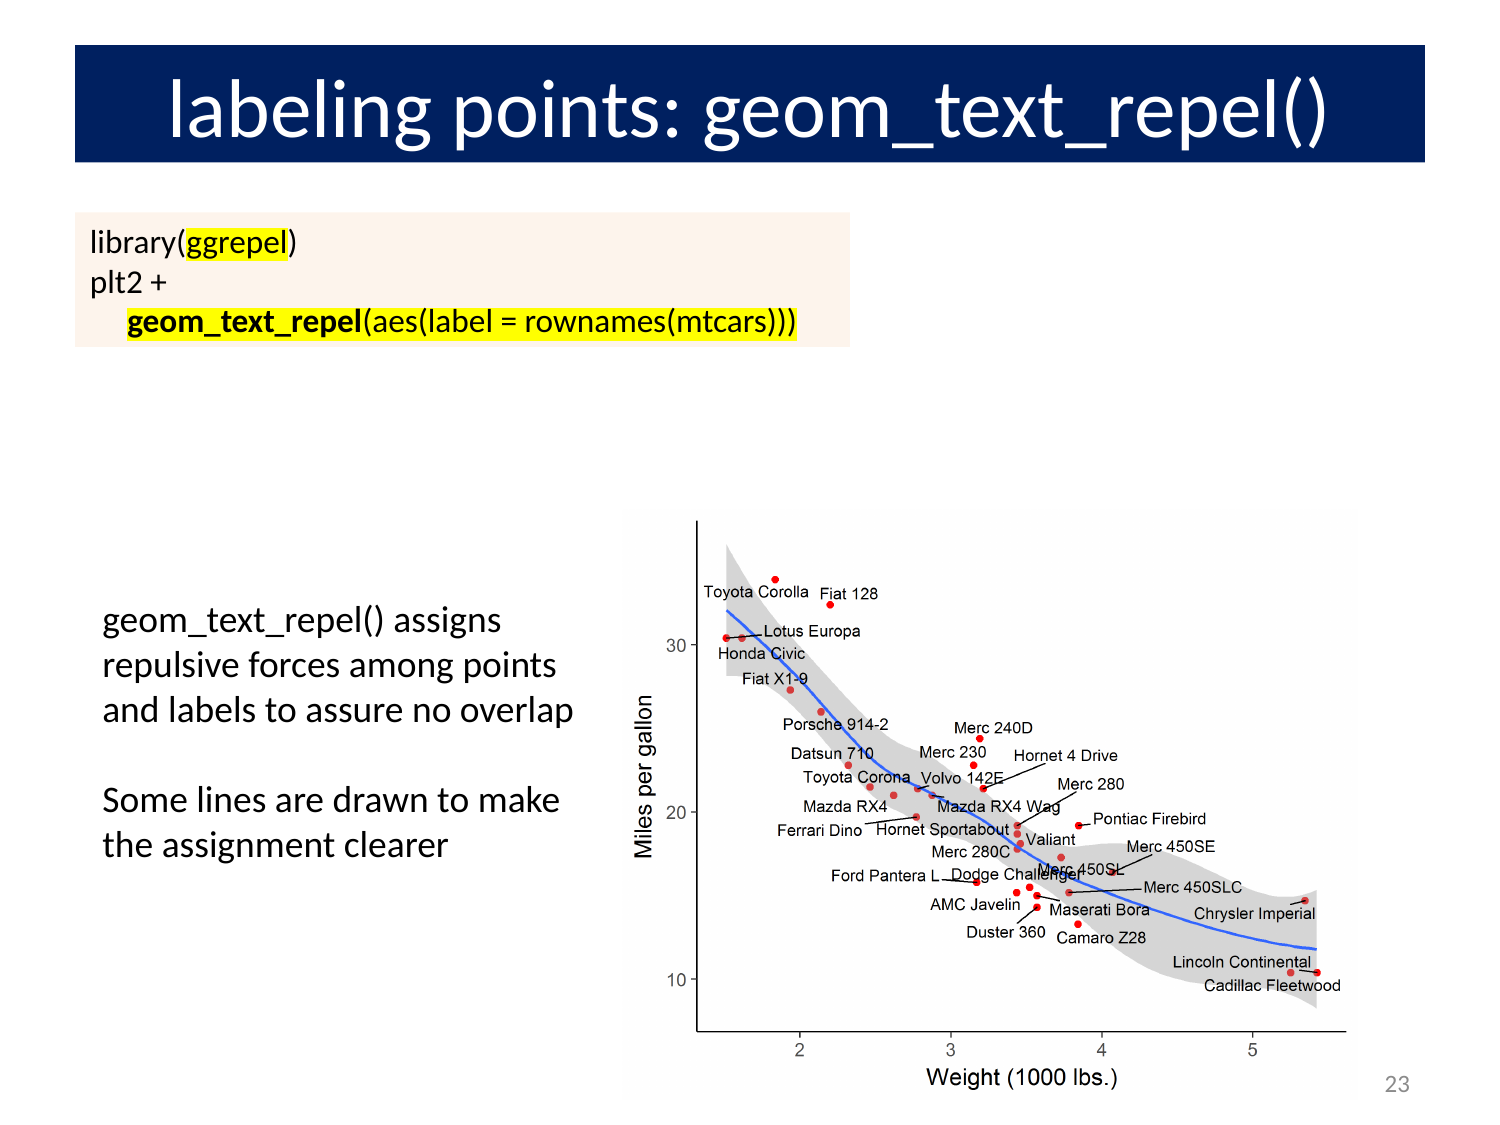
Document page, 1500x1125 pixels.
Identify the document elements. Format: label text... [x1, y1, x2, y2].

slide_number 23 [1362, 1062, 1425, 1103]
picture [622, 509, 1358, 1100]
title labeling points: geom_text_repel() [75, 45, 1425, 163]
text_box library(ggrepel) plt2 + geom_text_repel(aes(label = rownames(mtcars))) [75, 212, 850, 347]
text_box geom_text_repel() assigns repulsive forces among points and labels to assure no overlap Some lines are drawn to make the assignment clearer [87, 587, 600, 873]
